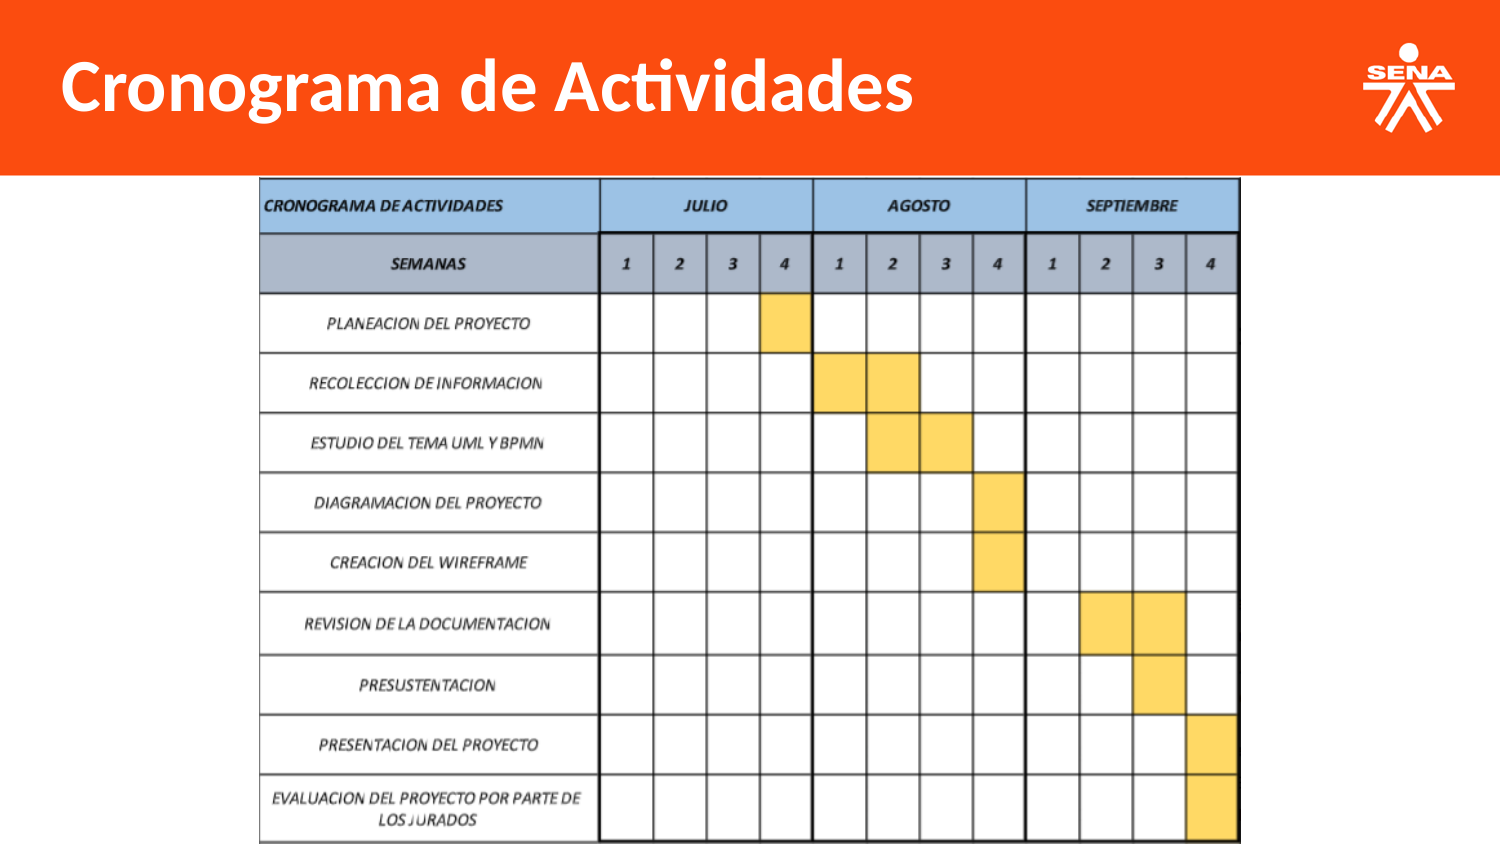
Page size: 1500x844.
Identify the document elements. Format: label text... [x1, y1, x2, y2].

text_box Cronograma de Actividades [59, 34, 922, 127]
picture [0, 0, 1500, 176]
picture [259, 177, 1241, 844]
